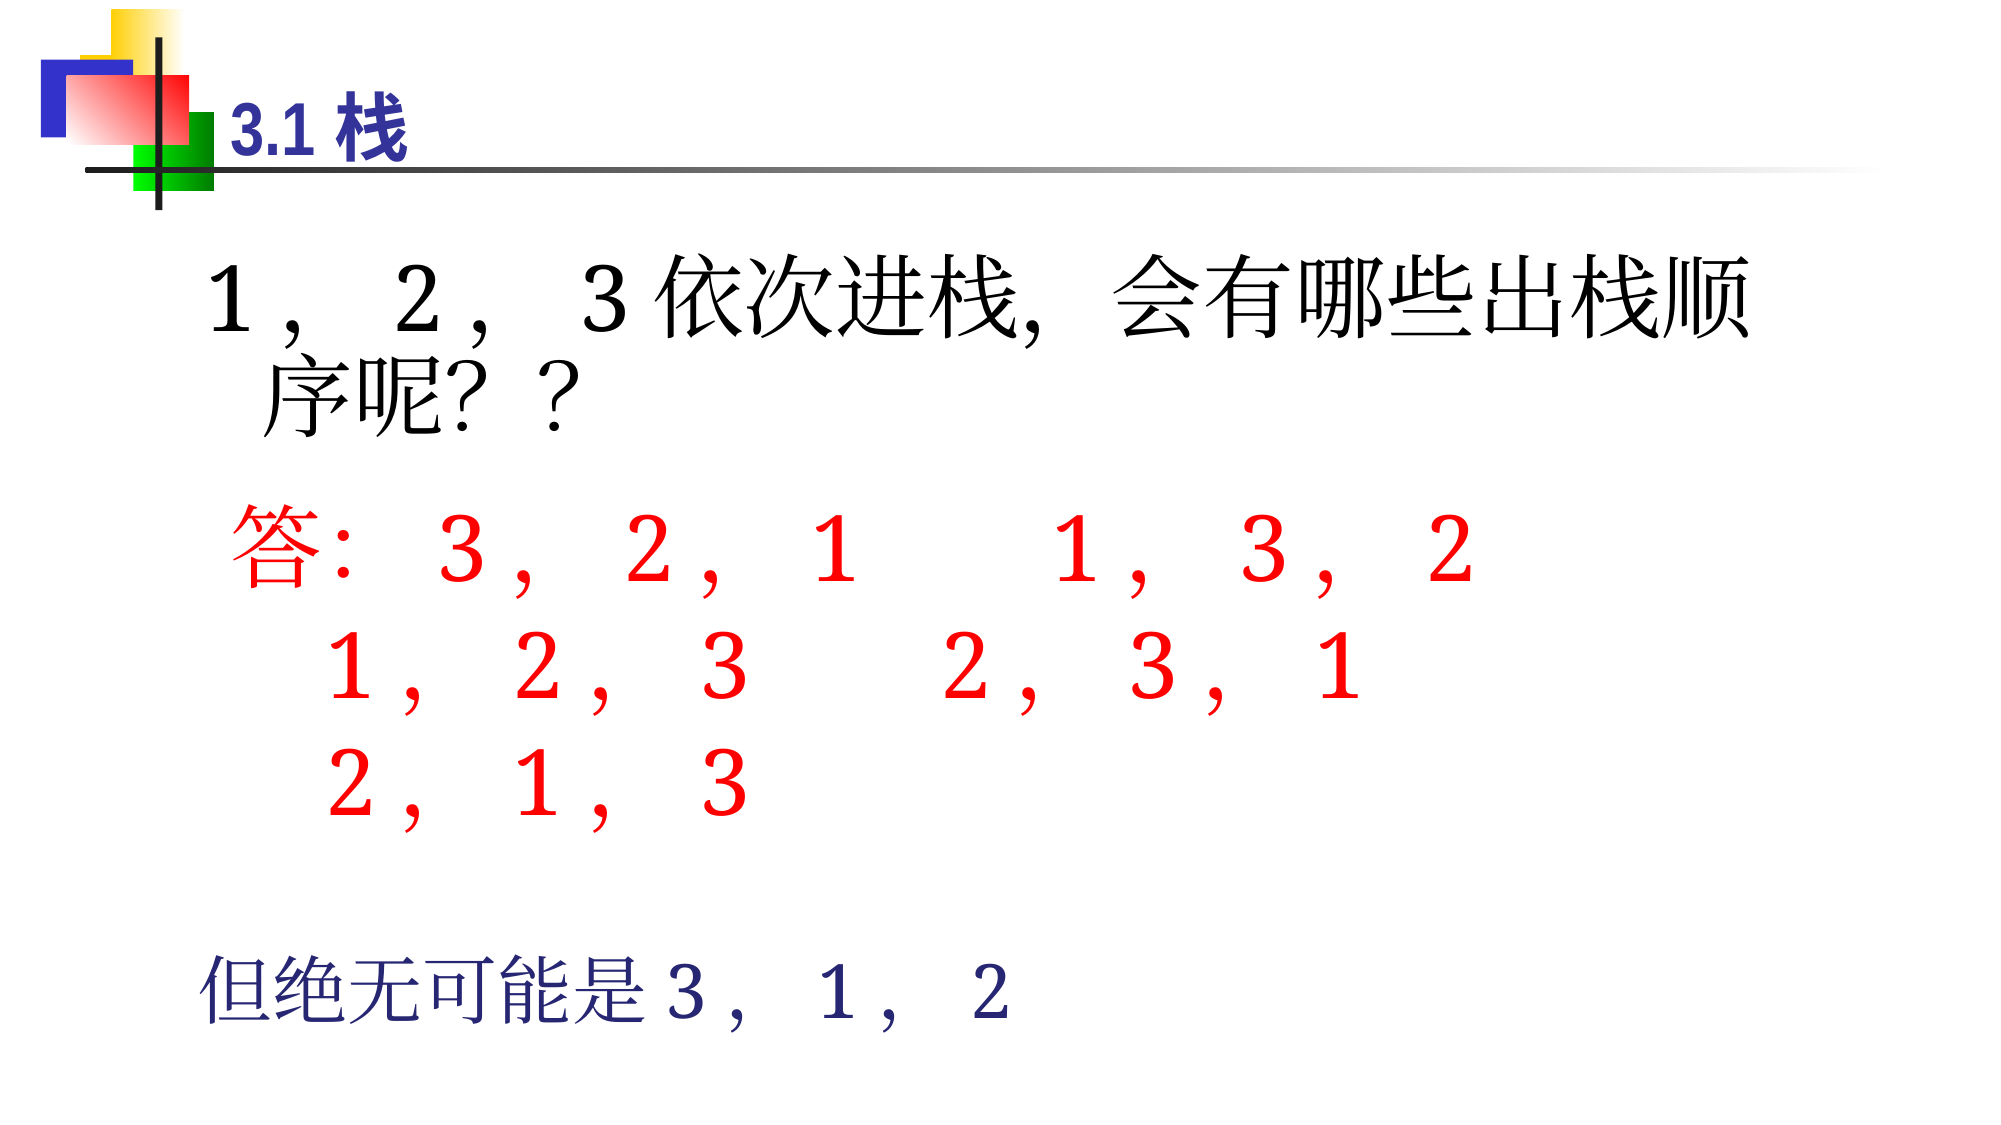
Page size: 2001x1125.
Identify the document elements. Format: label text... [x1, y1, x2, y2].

text_box 但绝无可能是3，1，2 [182, 945, 1689, 1089]
text_box 1，2，3依次进栈，会有哪些出栈顺序呢？？ [190, 245, 1836, 428]
text_box 答：3，2，1 1，3，2 1，2，3 2，3，1 2，1，3 [215, 494, 1564, 888]
text_box 3.1栈 [215, 56, 1138, 179]
